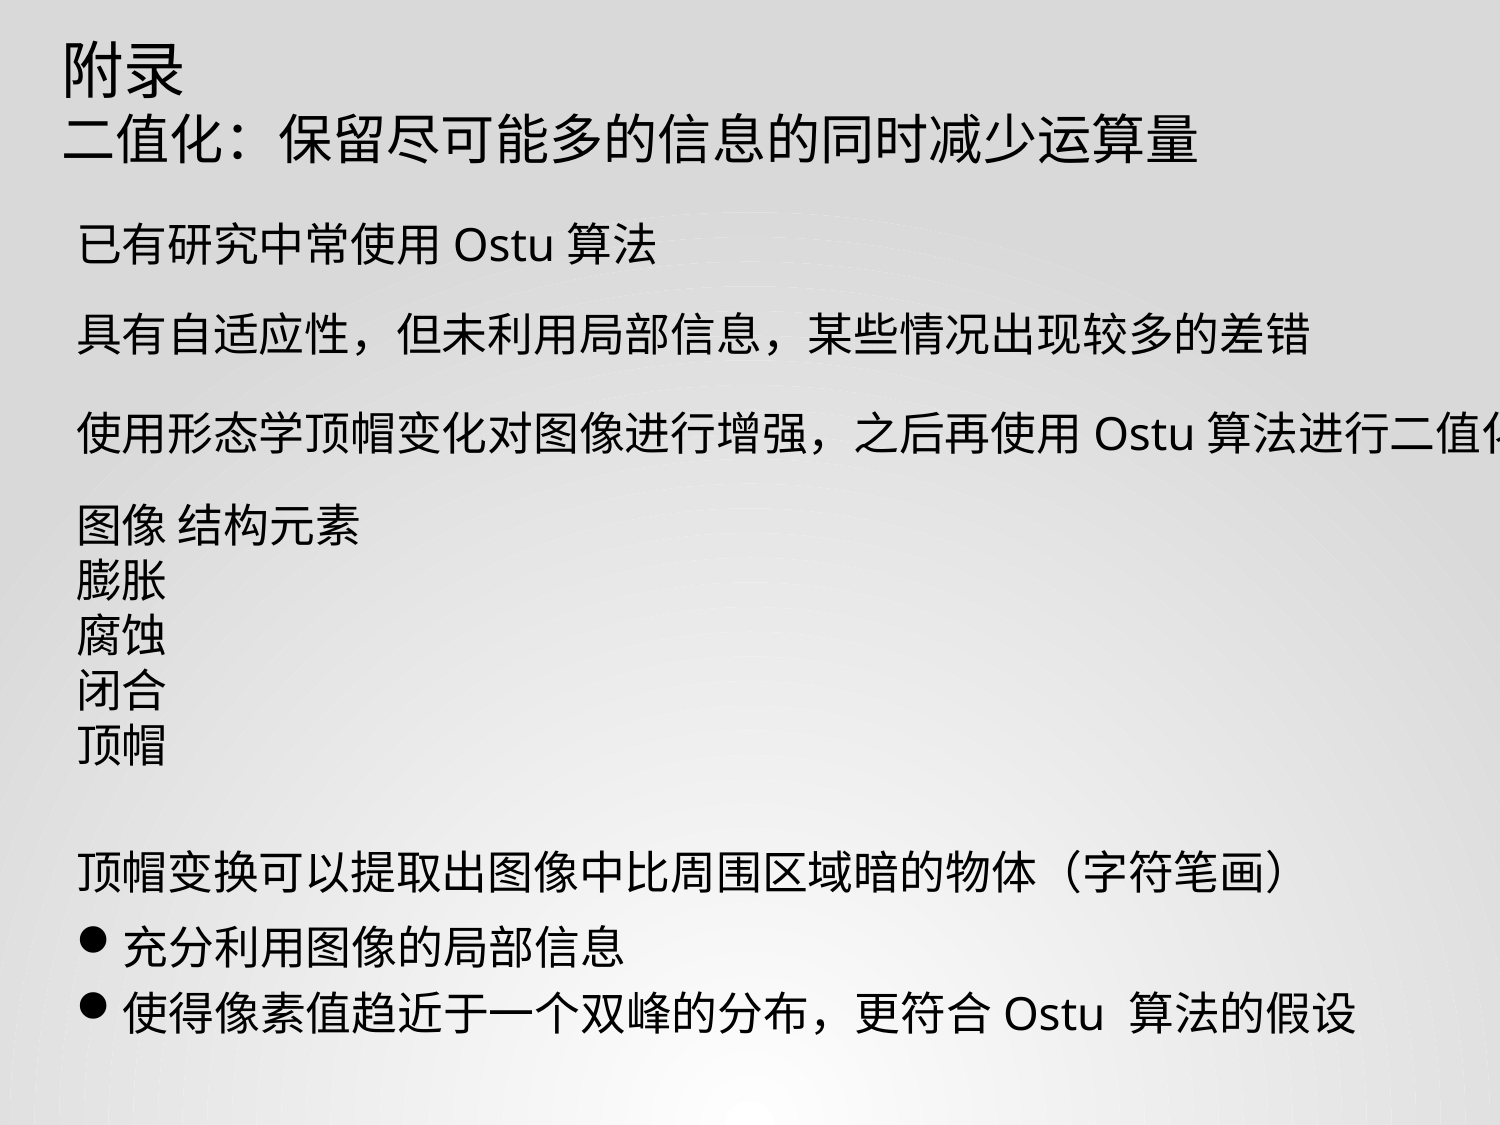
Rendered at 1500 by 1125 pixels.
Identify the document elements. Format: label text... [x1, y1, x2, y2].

text_box 顶帽变换可以提取出图像中比周围区域暗的物体（字符笔画） [61, 836, 1425, 952]
text_box 已有研究中常使用Ostu算法 [61, 208, 744, 287]
text_box 具有自适应性，但未利用局部信息，某些情况出现较多的差错 [61, 287, 1377, 369]
text_box 使用形态学顶帽变化对图像进行增强，之后再使用Ostu算法进行二值化 [61, 397, 1500, 467]
text_box 附录 二值化：保留尽可能多的信息的同时减少运算量 [46, 23, 1389, 244]
text_box 充分利用图像的局部信息 使得像素值趋近于一个双峰的分布，更符合Ostu 算法的假设 [61, 952, 1398, 1047]
